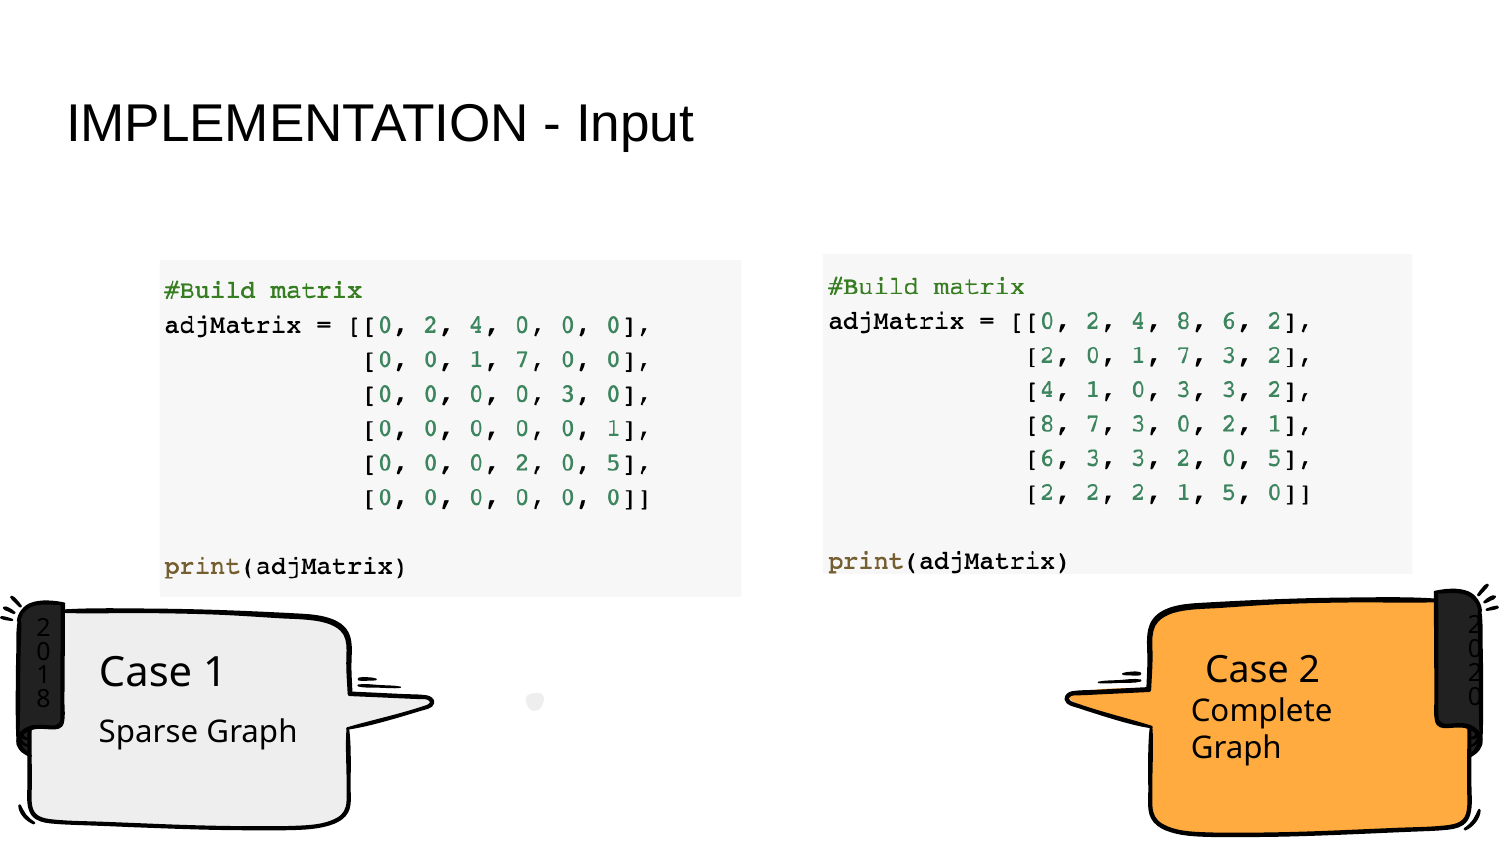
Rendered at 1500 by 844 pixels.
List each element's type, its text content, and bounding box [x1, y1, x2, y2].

picture [822, 253, 1413, 574]
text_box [0, 595, 549, 831]
picture [159, 260, 742, 597]
title IMPLEMENTATION - Input [51, 72, 1449, 167]
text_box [1046, 592, 1500, 829]
